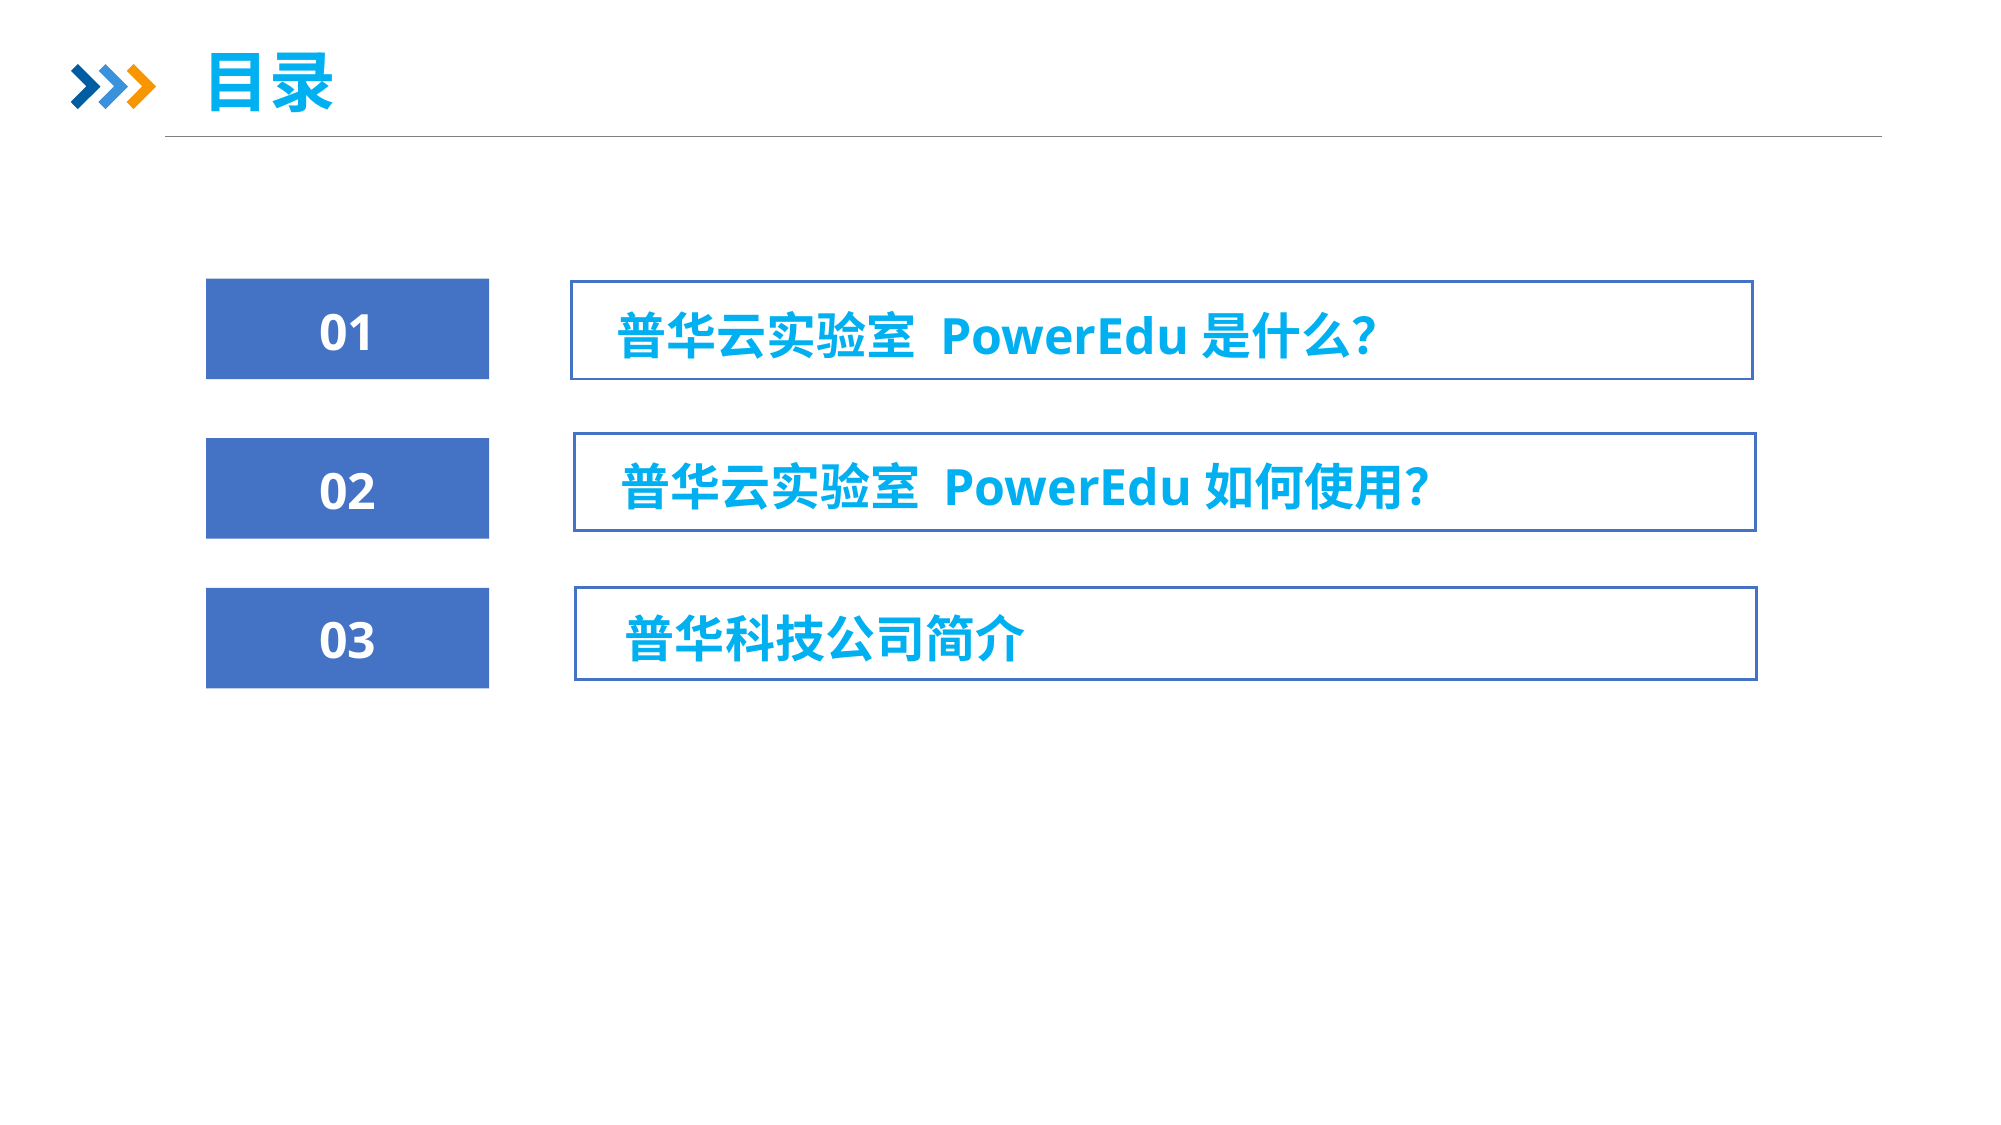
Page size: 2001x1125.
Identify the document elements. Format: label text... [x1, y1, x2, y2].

text_box 目录 [187, 43, 1016, 127]
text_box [571, 281, 1753, 380]
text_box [575, 587, 1757, 680]
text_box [206, 278, 490, 689]
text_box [574, 433, 1756, 531]
